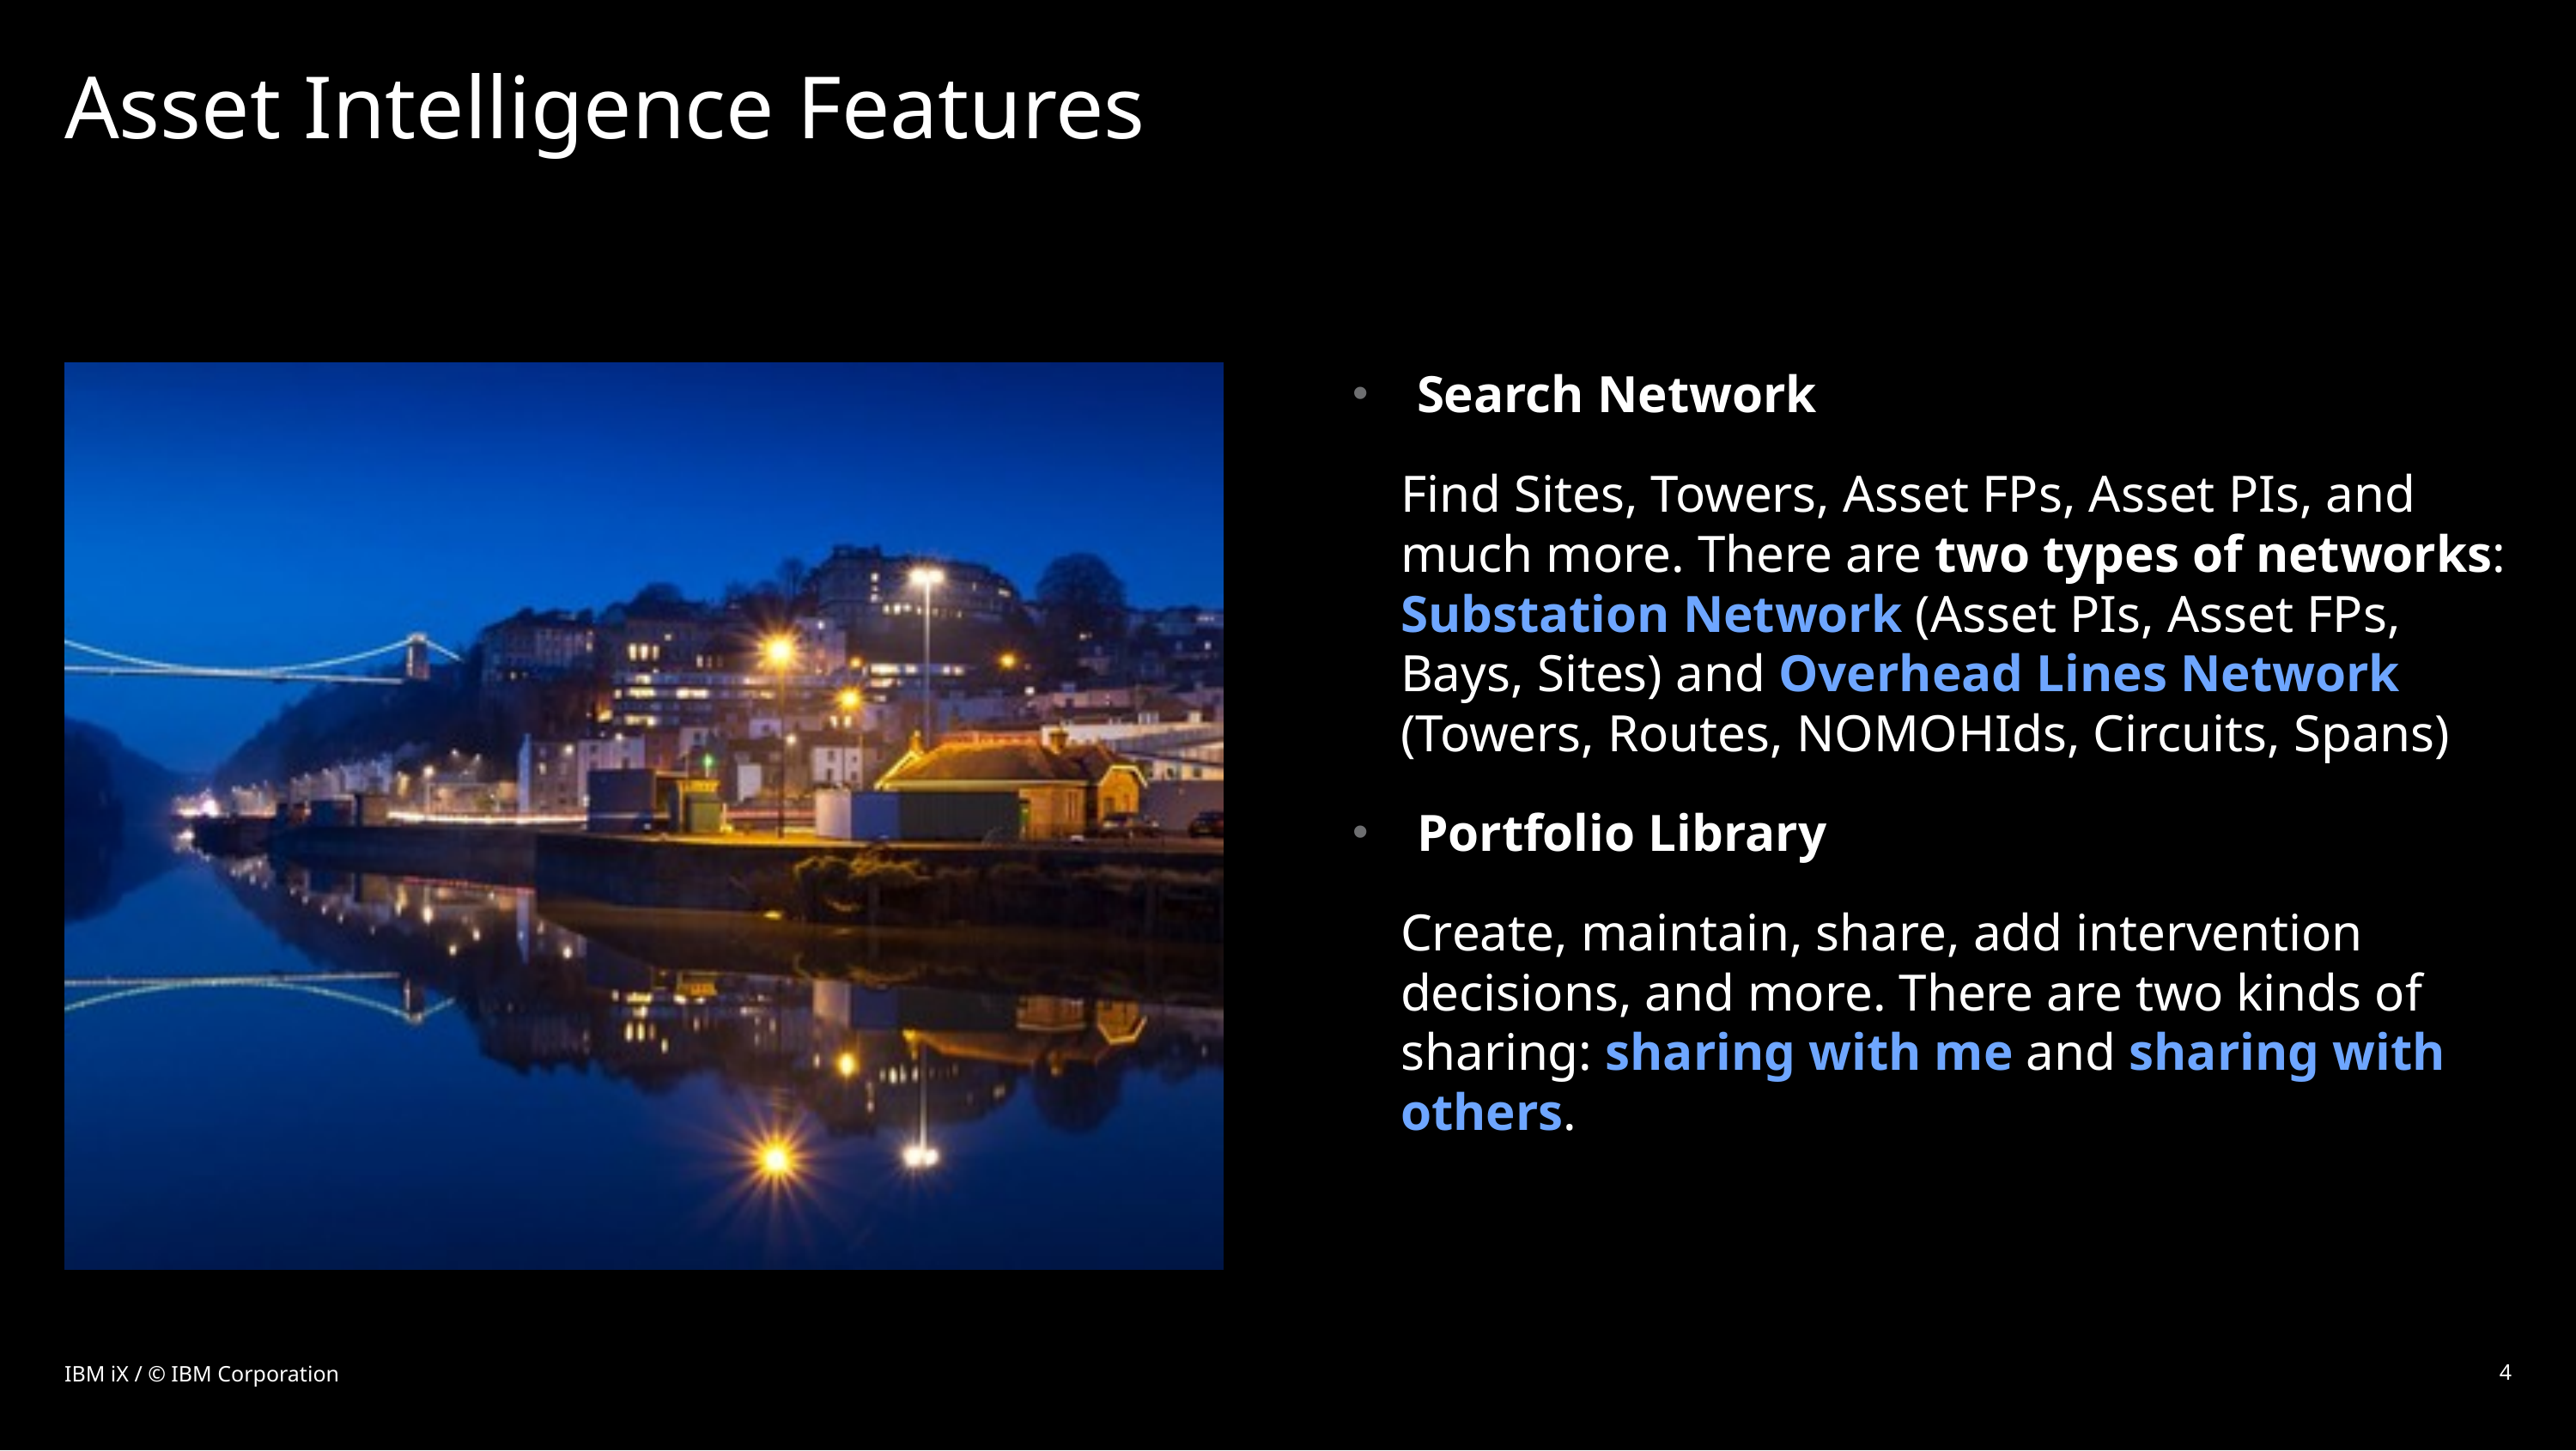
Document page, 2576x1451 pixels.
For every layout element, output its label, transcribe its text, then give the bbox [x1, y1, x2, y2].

picture [64, 362, 1224, 1270]
title Asset Intelligence Features [64, 64, 1224, 299]
list Search Network Find Sites, Towers, Asset FPs, Asset PIs, and much more. There are two types of networks: Substation Network (Asset PIs, Asset FPs, Bays, Sites) and Overhead Lines Network (Towers, Routes, NOMOHIds, Circuits, Spans) Portfolio Library Create, maintain, share, add intervention decisions, and more. There are two kinds of sharing: sharing with me and sharing with others. [1352, 362, 2512, 1270]
footer IBM iX / © IBM Corporation [64, 1350, 1224, 1397]
slide_number 4 [1996, 1350, 2512, 1397]
